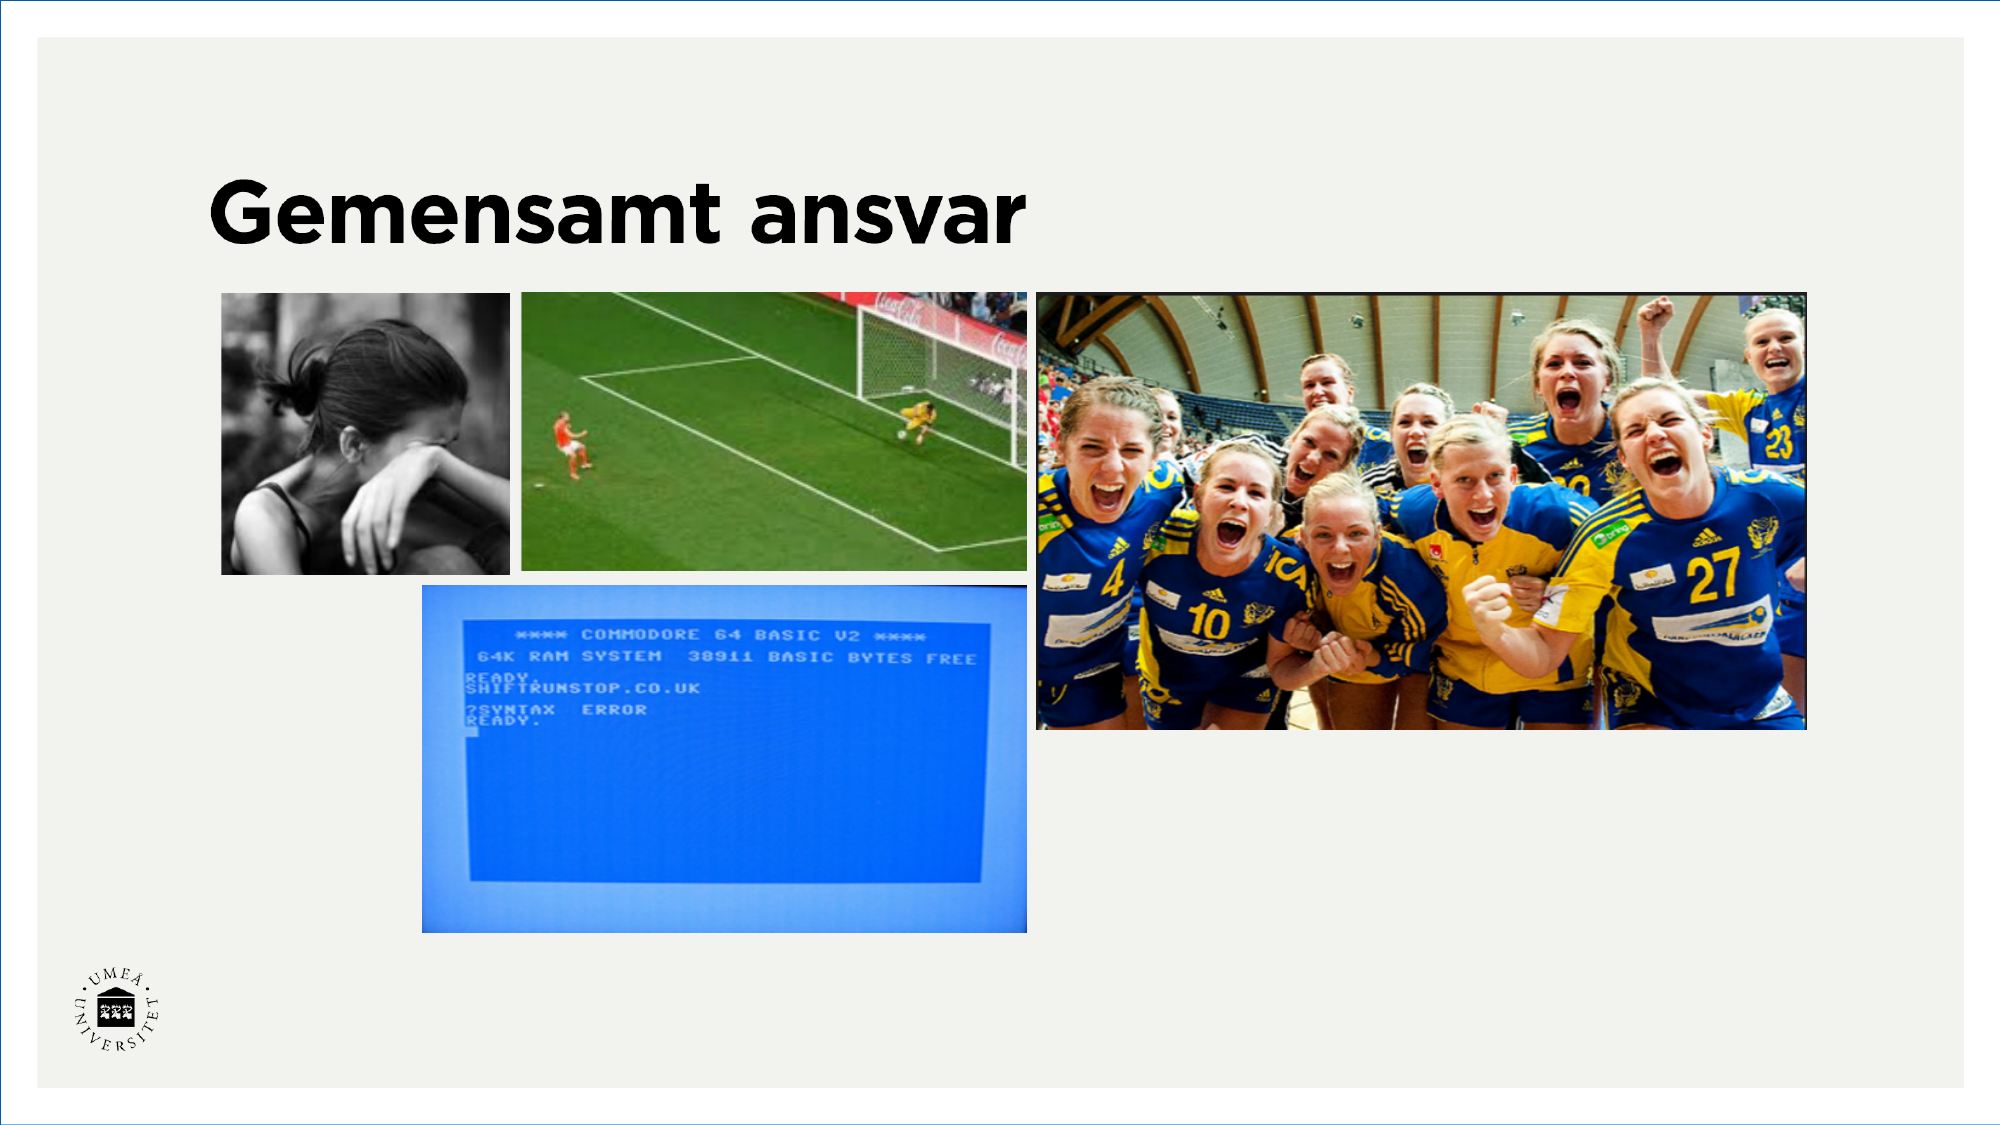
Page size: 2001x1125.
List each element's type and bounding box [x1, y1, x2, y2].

picture [0, 0, 2000, 1125]
list [220, 293, 510, 575]
